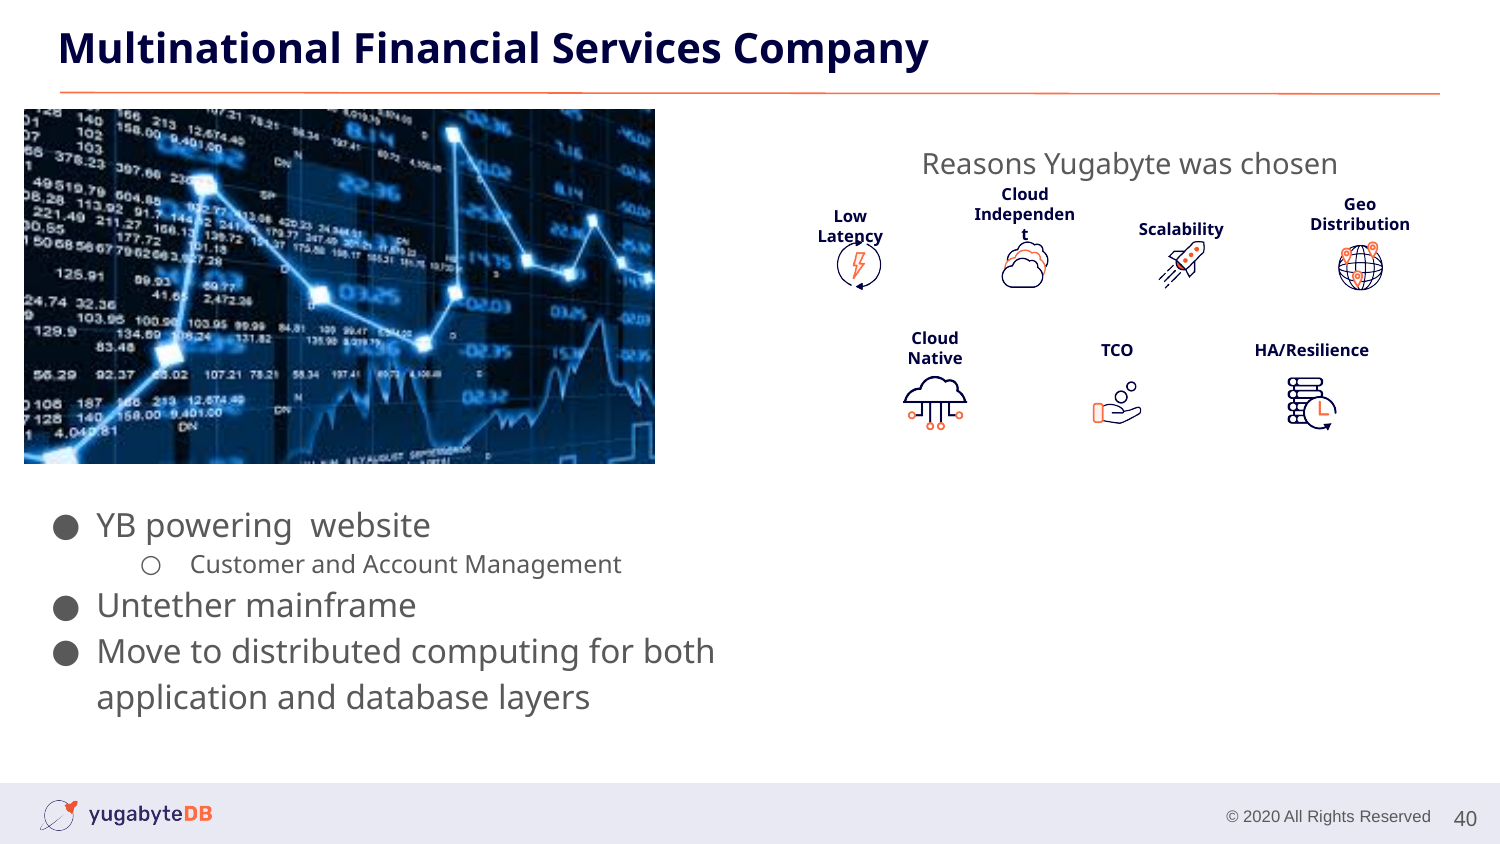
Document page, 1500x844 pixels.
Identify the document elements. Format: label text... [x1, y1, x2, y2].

picture [999, 238, 1051, 291]
text_box TCO [1041, 325, 1193, 370]
slide_number ‹#› [1434, 798, 1493, 842]
picture [1281, 371, 1343, 434]
picture [24, 109, 655, 464]
text_box Low Latency [787, 199, 914, 253]
text_box Cloud Native [872, 320, 999, 375]
text_box Cloud Independent [962, 187, 1089, 241]
picture [40, 800, 212, 831]
picture [1335, 241, 1385, 291]
list Reasons Yugabyte was chosen [906, 125, 1482, 188]
list YB powering website Customer and Account Management Untether mainframe Move to distributed computing for both application and database layers [24, 483, 802, 747]
picture [833, 238, 886, 291]
picture [1155, 238, 1208, 291]
title Multinational Financial Services Company [42, 6, 1458, 85]
picture [1088, 373, 1146, 432]
text_box Scalability [1125, 203, 1238, 255]
picture [900, 367, 971, 438]
text_box HA/Resilience [1236, 325, 1388, 370]
text_box Geo Distribution [1293, 191, 1427, 237]
